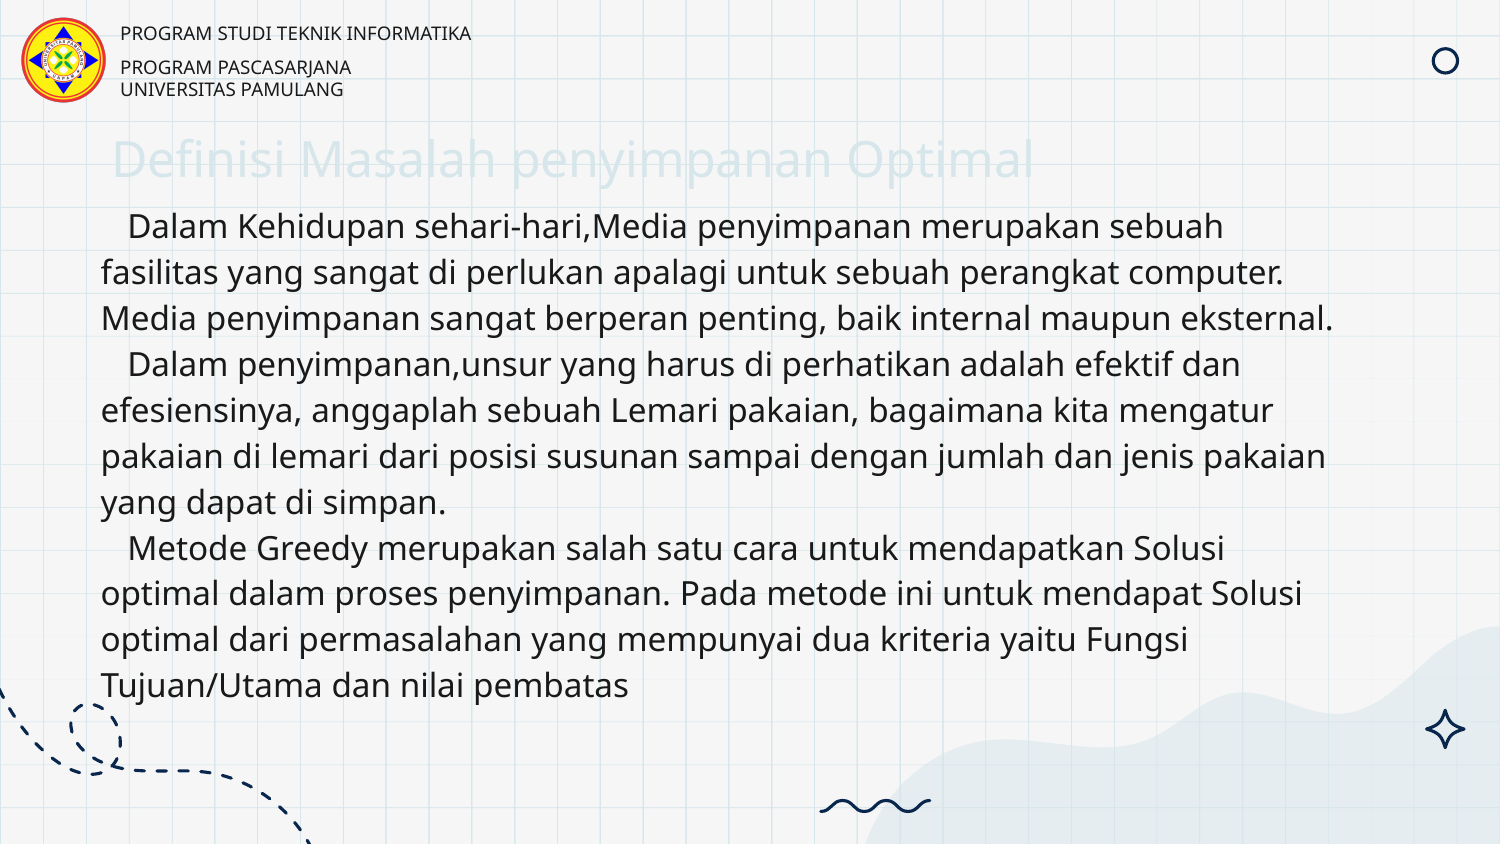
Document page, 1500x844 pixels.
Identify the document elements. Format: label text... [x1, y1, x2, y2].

title Definisi Masalah penyimpanan Optimal [96, 112, 1360, 184]
subtitle Dalam Kehidupan sehari-hari,Media penyimpanan merupakan sebuah fasilitas yang sangat di perlukan apalagi untuk sebuah perangkat computer. Media penyimpanan sangat berperan penting, baik internal maupun eksternal. Dalam penyimpanan,unsur yang harus di perhatikan adalah efektif dan efesiensinya, anggaplah sebuah Lemari pakaian, bagaimana kita mengatur pakaian di lemari dari posisi susunan sampai dengan jumlah dan jenis pakaian yang dapat di simpan. Metode Greedy merupakan salah satu cara untuk mendapatkan Solusi optimal dalam proses penyimpanan. Pada metode ini untuk mendapat Solusi optimal dari permasalahan yang mempunyai dua kriteria yaitu Fungsi Tujuan/Utama dan nilai pembatas [10, 184, 1360, 373]
text_box PROGRAM STUDI TEKNIK INFORMATIKA PROGRAM PASCASARJANA UNIVERSITAS PAMULANG [135, 26, 520, 96]
picture [0, 0, 1500, 844]
